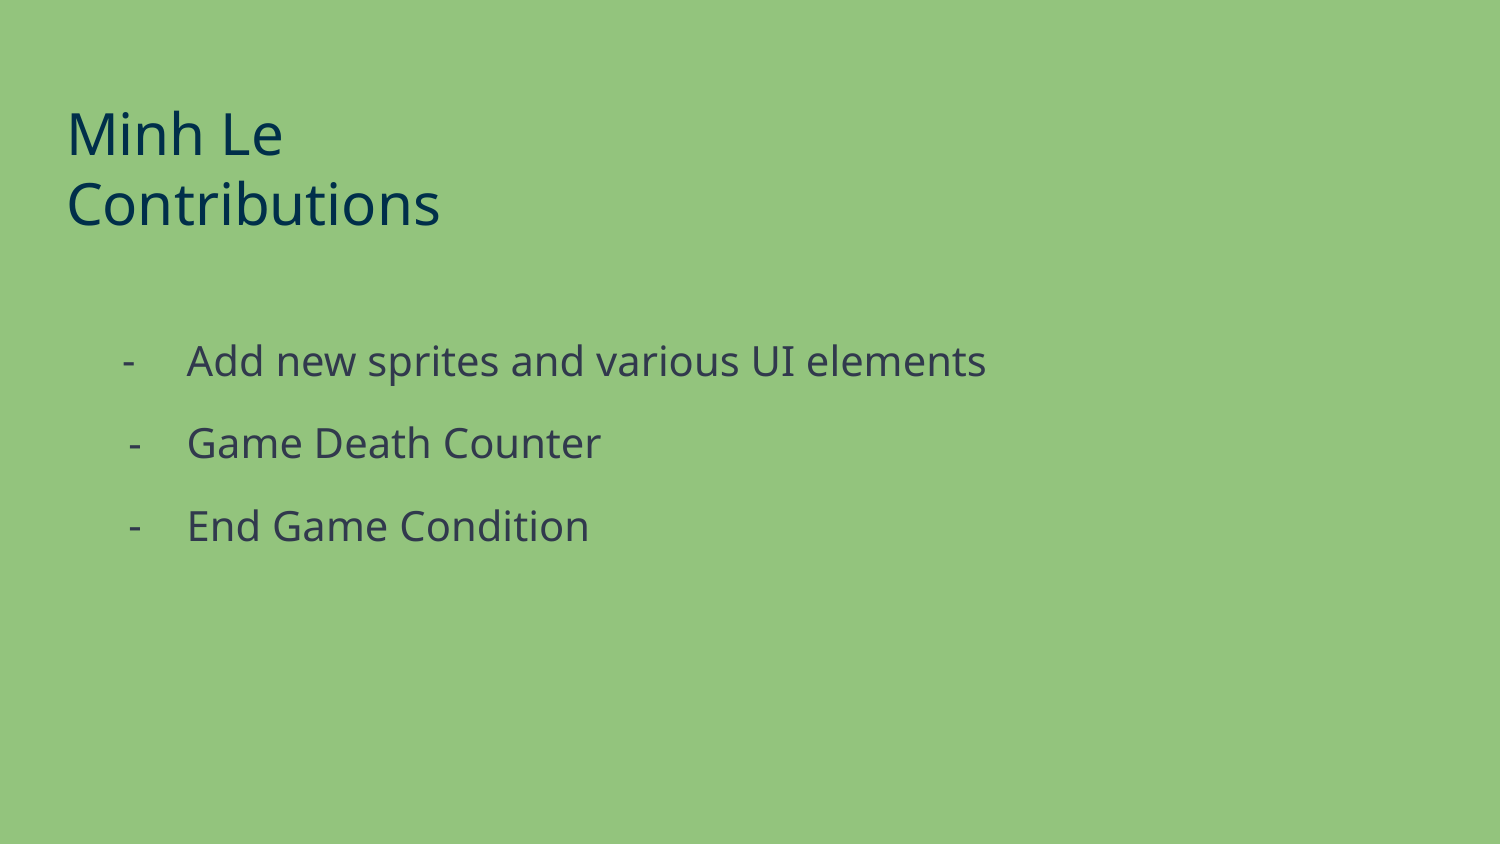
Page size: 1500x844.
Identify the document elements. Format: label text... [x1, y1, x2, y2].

list Add new sprites and various UI elements Game Death Counter End Game Condition [96, 311, 1142, 604]
title Minh Le Contributions [51, 82, 660, 494]
